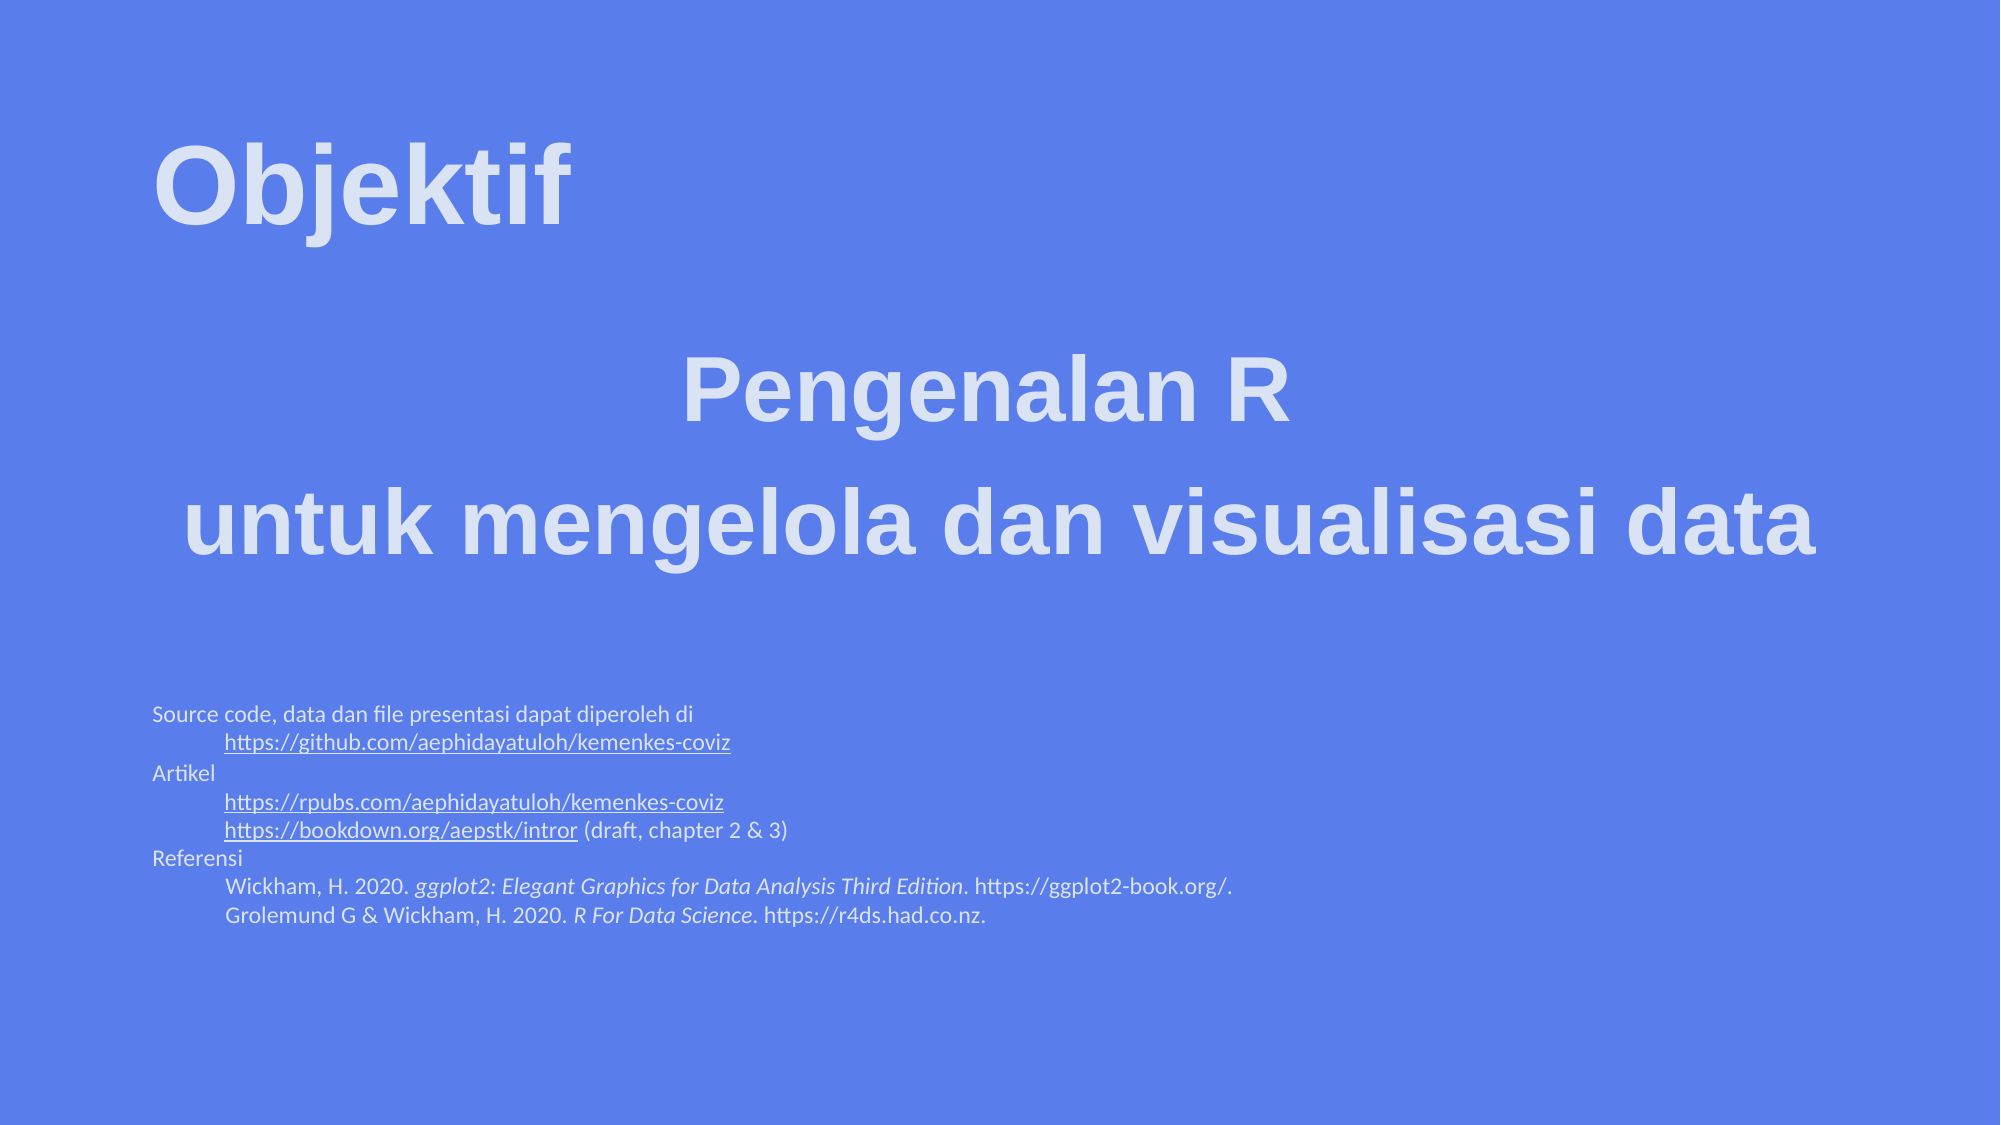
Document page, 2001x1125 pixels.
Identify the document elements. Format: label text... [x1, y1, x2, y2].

list Pengenalan R untuk mengelola dan visualisasi data Source code, data dan file presentasi dapat diperoleh di https://github.com/aephidayatuloh/kemenkes-coviz Artikel https://rpubs.com/aephidayatuloh/kemenkes-coviz https://bookdown.org/aepstk/intror (draft, chapter 2 & 3) Referensi Wickham, H. 2020. ggplot2: Elegant Graphics for Data Analysis Third Edition. https://ggplot2-book.org/. Grolemund G & Wickham, H. 2020. R For Data Science. https://r4ds.had.co.nz. [137, 299, 1863, 1014]
title Objektif [137, 104, 1863, 273]
